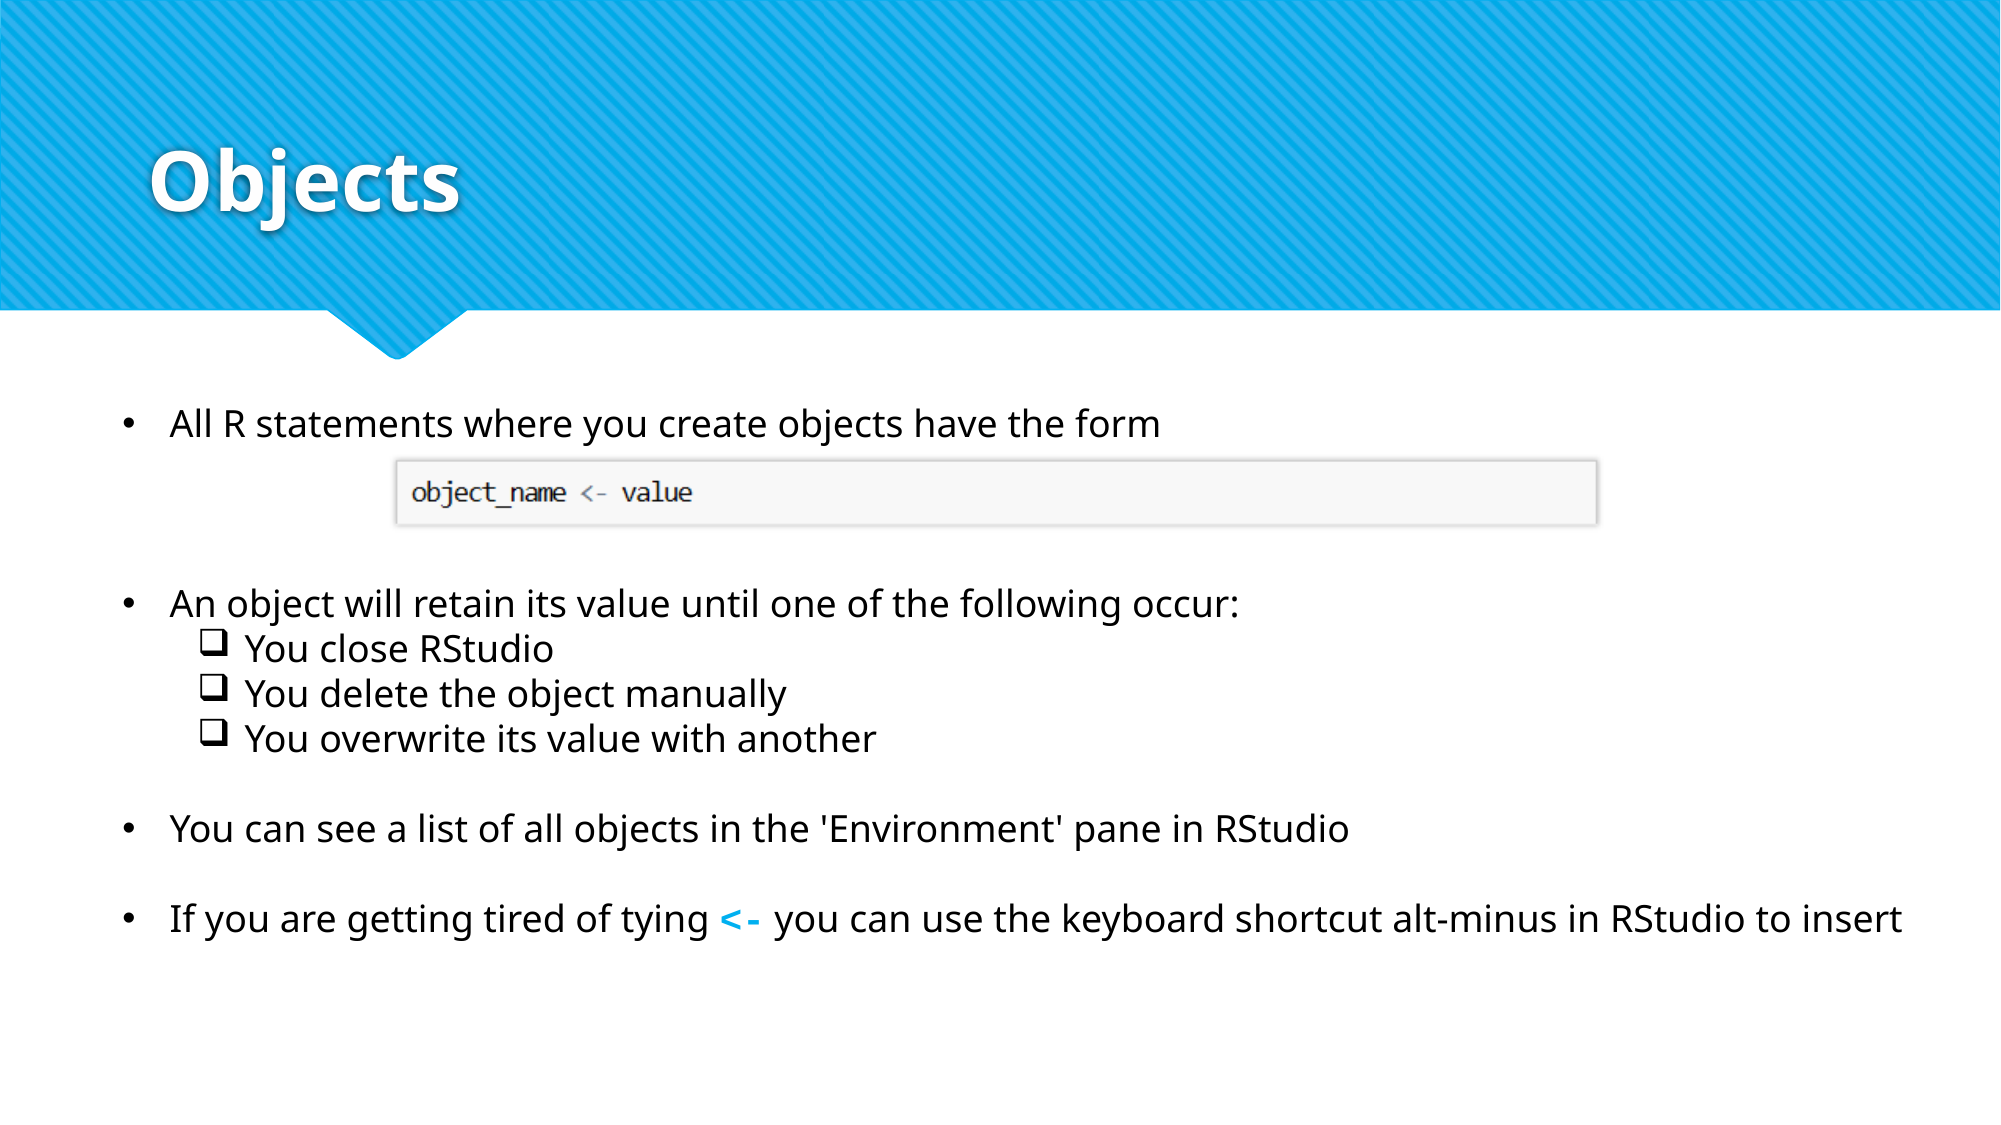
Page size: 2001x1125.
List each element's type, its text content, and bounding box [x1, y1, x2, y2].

text_box All R statements where you create objects have the form An object will retain its value until one of the following occur: You close RStudio You delete the object manually You overwrite its value with another You can see a list of all objects in the 'Environment' pane in RStudio If you are getting tired of tying <- you can use the keyboard shortcut alt-minus in RStudio to insert [107, 392, 1943, 1082]
title Objects [132, 76, 1868, 236]
picture [382, 454, 1618, 540]
